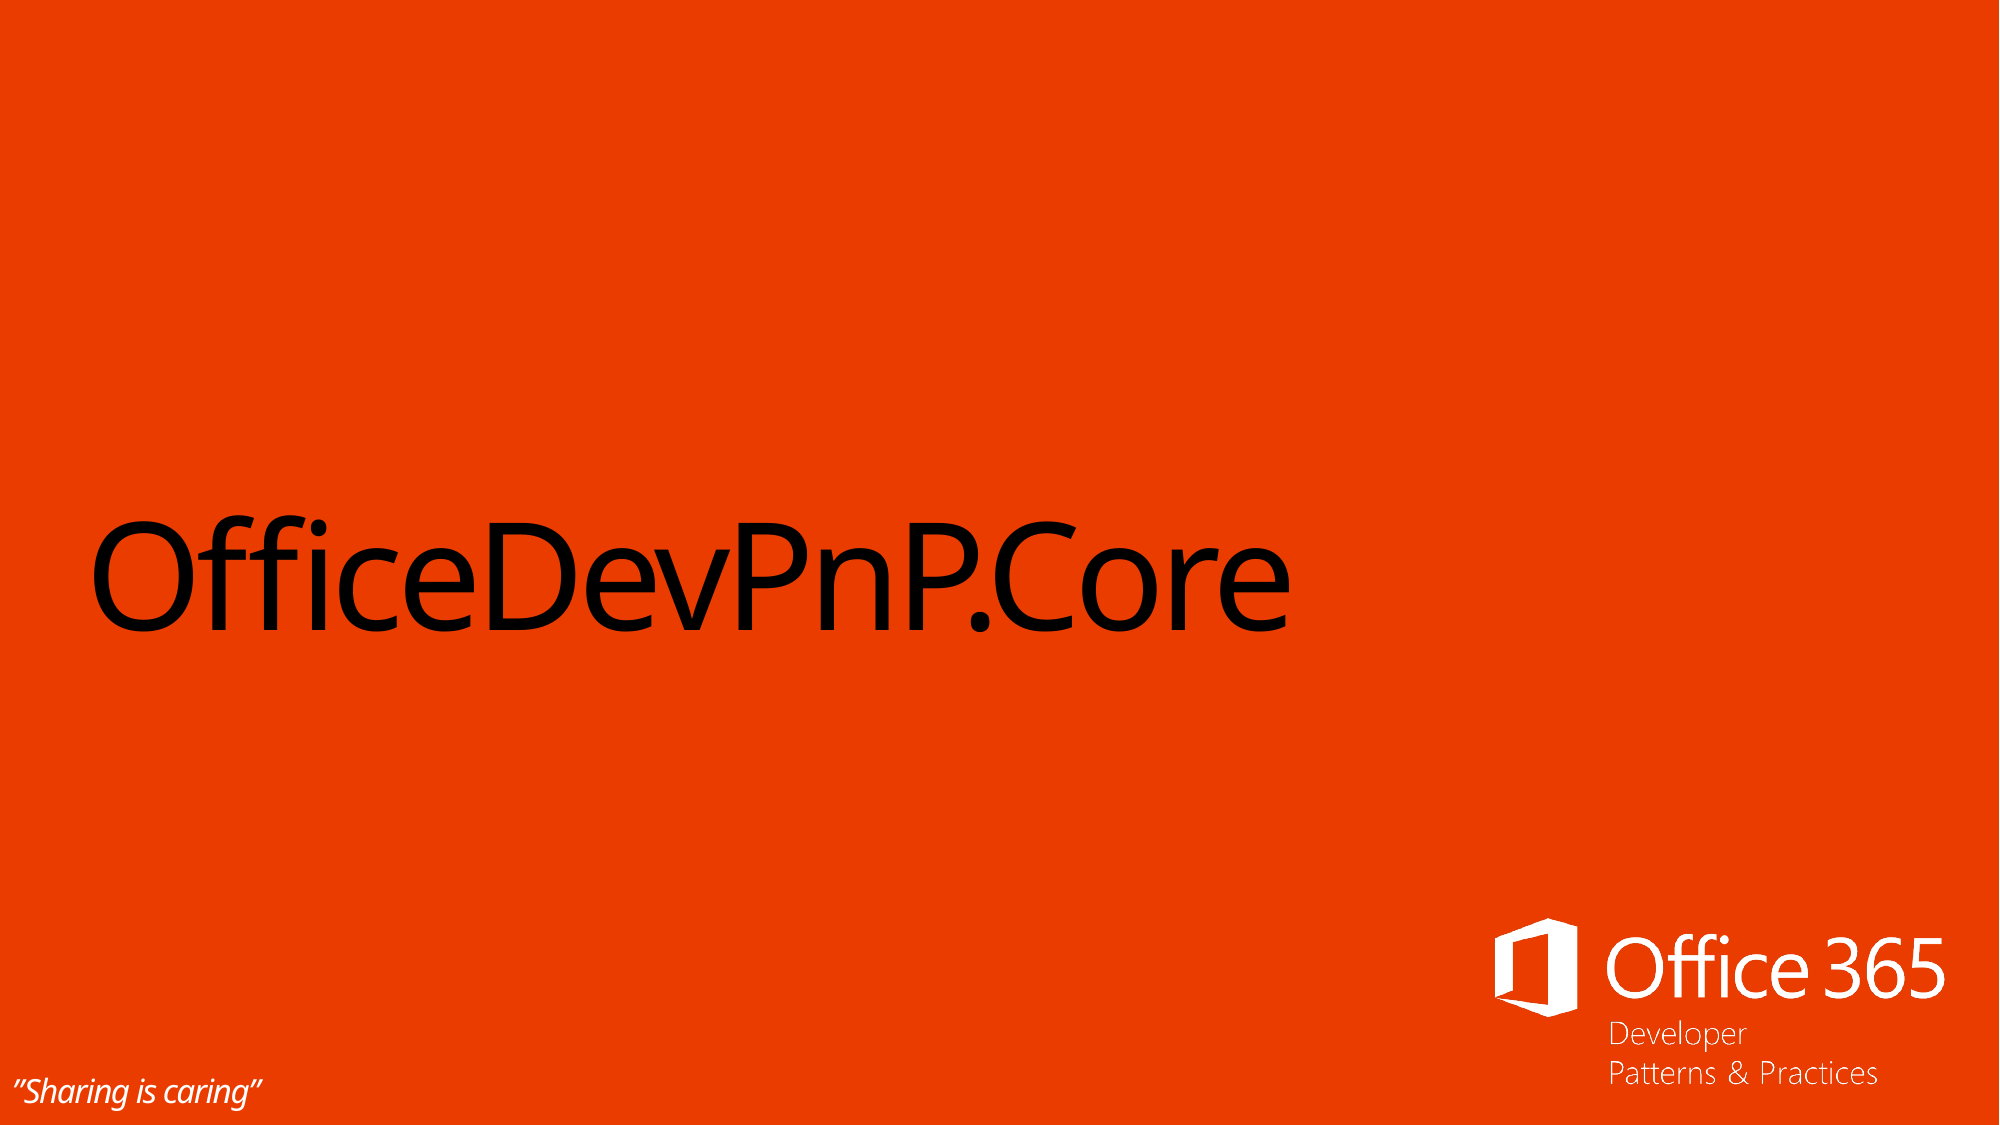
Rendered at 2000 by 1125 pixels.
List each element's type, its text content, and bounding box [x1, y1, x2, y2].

picture [1452, 875, 1984, 1111]
title OfficeDevPnP.Core [85, 462, 1914, 663]
